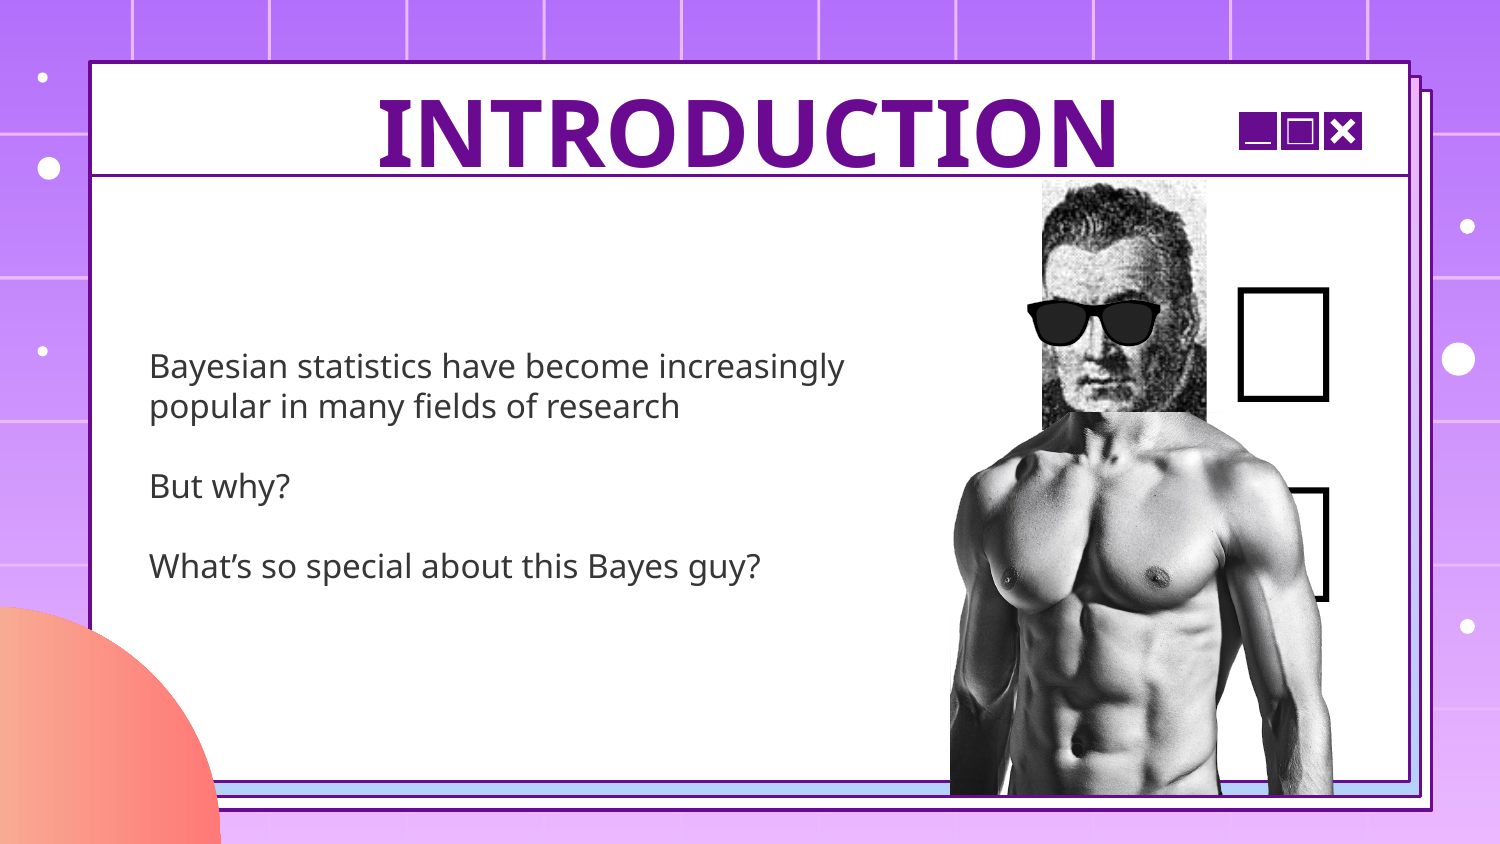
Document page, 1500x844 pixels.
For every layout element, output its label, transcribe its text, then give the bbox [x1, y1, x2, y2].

subtitle Bayesian statistics have become increasingly popular in many fields of research But why? What’s so special about this Bayes guy? [133, 412, 948, 518]
picture [949, 180, 1375, 795]
text_box 💖 [1212, 228, 1345, 411]
title INTRODUCTION [337, 96, 1163, 164]
